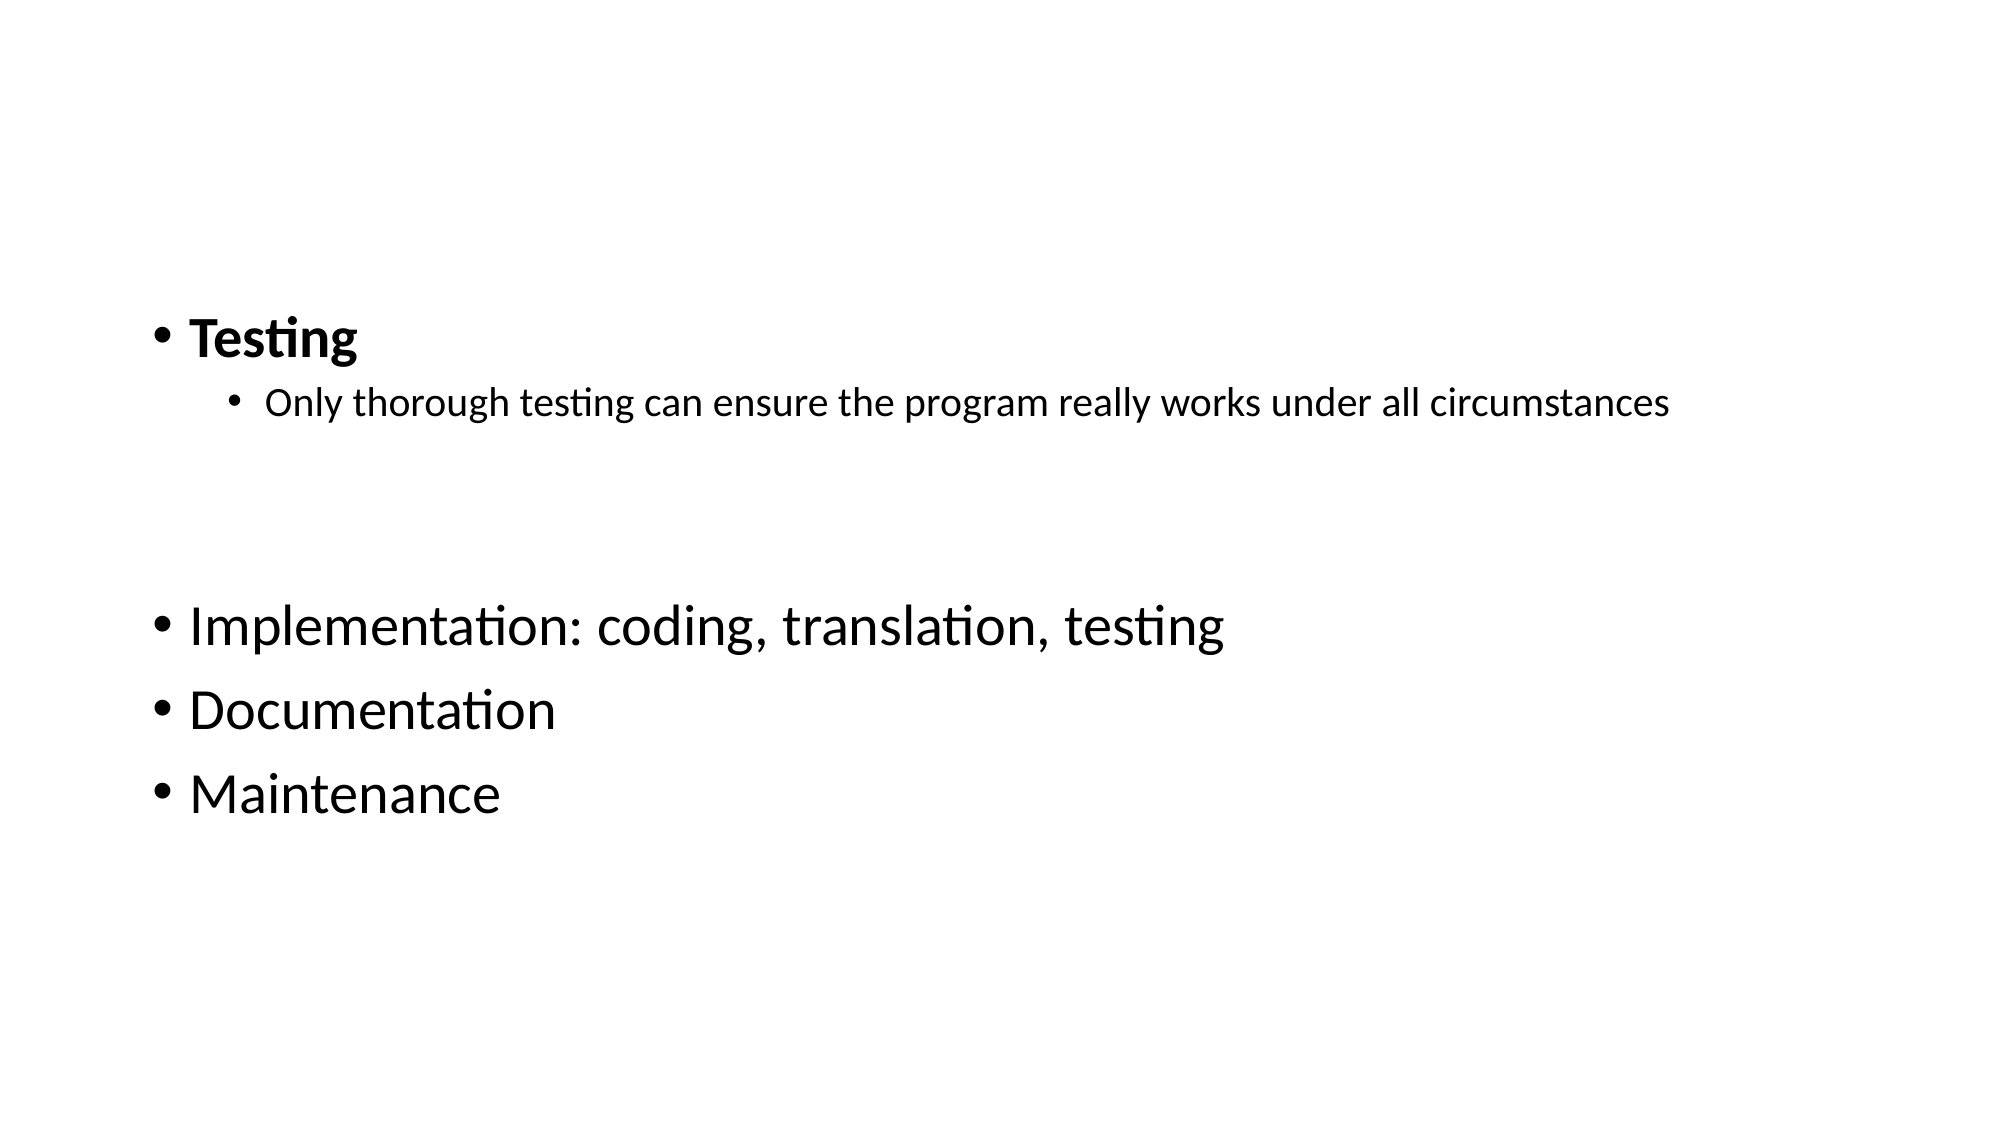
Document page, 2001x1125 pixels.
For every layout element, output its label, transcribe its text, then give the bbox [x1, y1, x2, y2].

list Testing Only thorough testing can ensure the program really works under all circumstances Implementation: coding, translation, testing Documentation Maintenance [137, 299, 1863, 1014]
